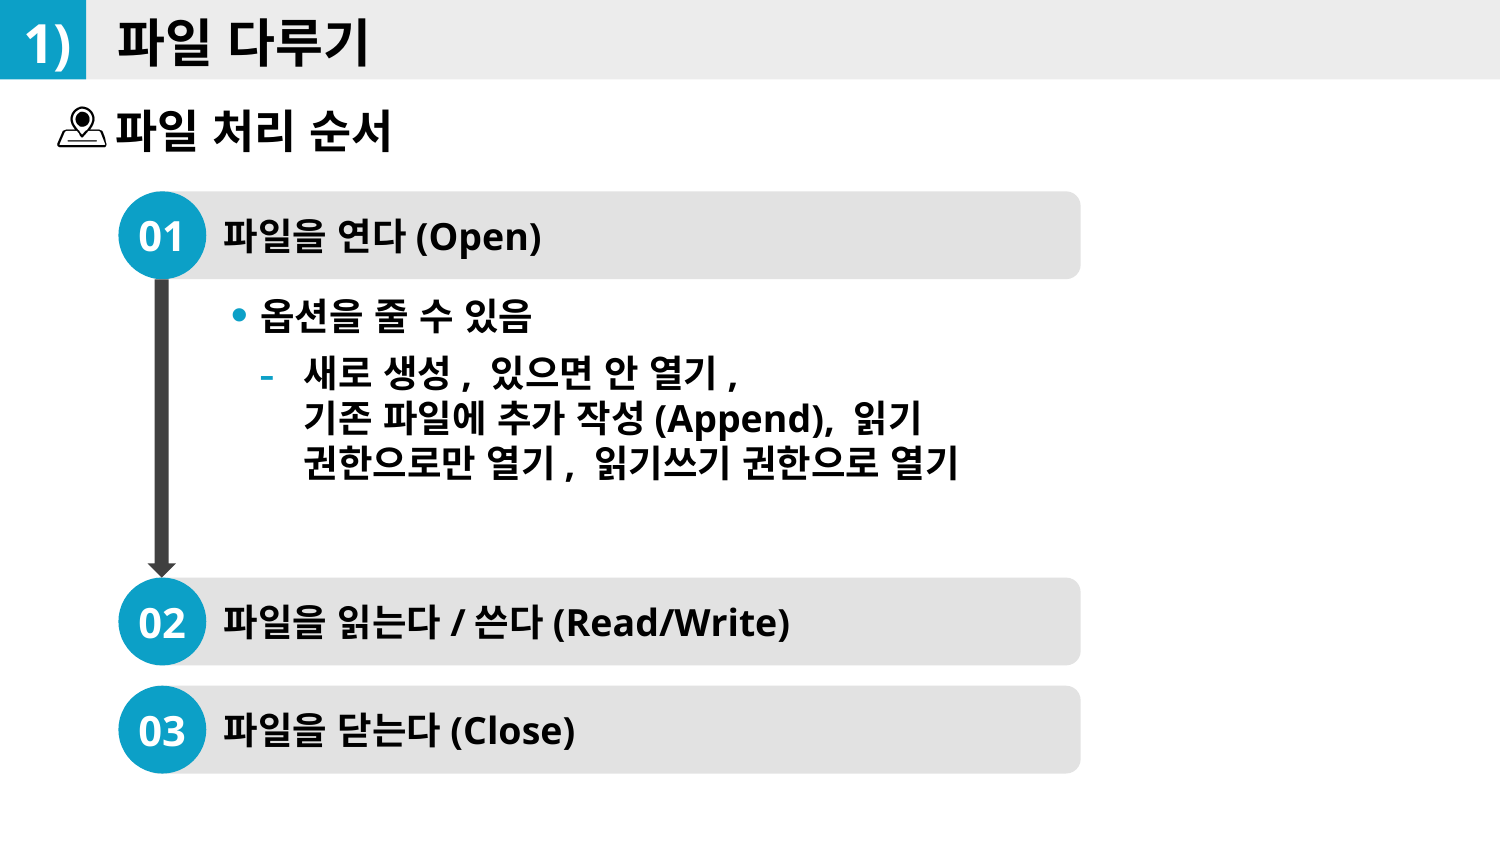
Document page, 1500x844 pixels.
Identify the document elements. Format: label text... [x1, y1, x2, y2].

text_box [47, 91, 1081, 169]
text_box 1) [0, 0, 98, 86]
text_box 02 [118, 577, 207, 666]
text_box 옵션을 줄 수 있음 새로 생성, 있으면 안 열기, 기존 파일에 추가 작성(Append), 읽기 권한으로만 열기, 읽기쓰기 권한으로 열기 [230, 281, 1075, 496]
text_box 파일을 읽는다/쓴다(Read/Write) [169, 577, 1081, 666]
text_box 03 [118, 685, 207, 774]
text_box 파일을 연다(Open) [170, 191, 1081, 280]
text_box 01 [118, 191, 207, 279]
text_box 파일 다루기 [98, 0, 1436, 85]
text_box [147, 277, 178, 579]
text_box 파일을 닫는다(Close) [168, 685, 1081, 774]
